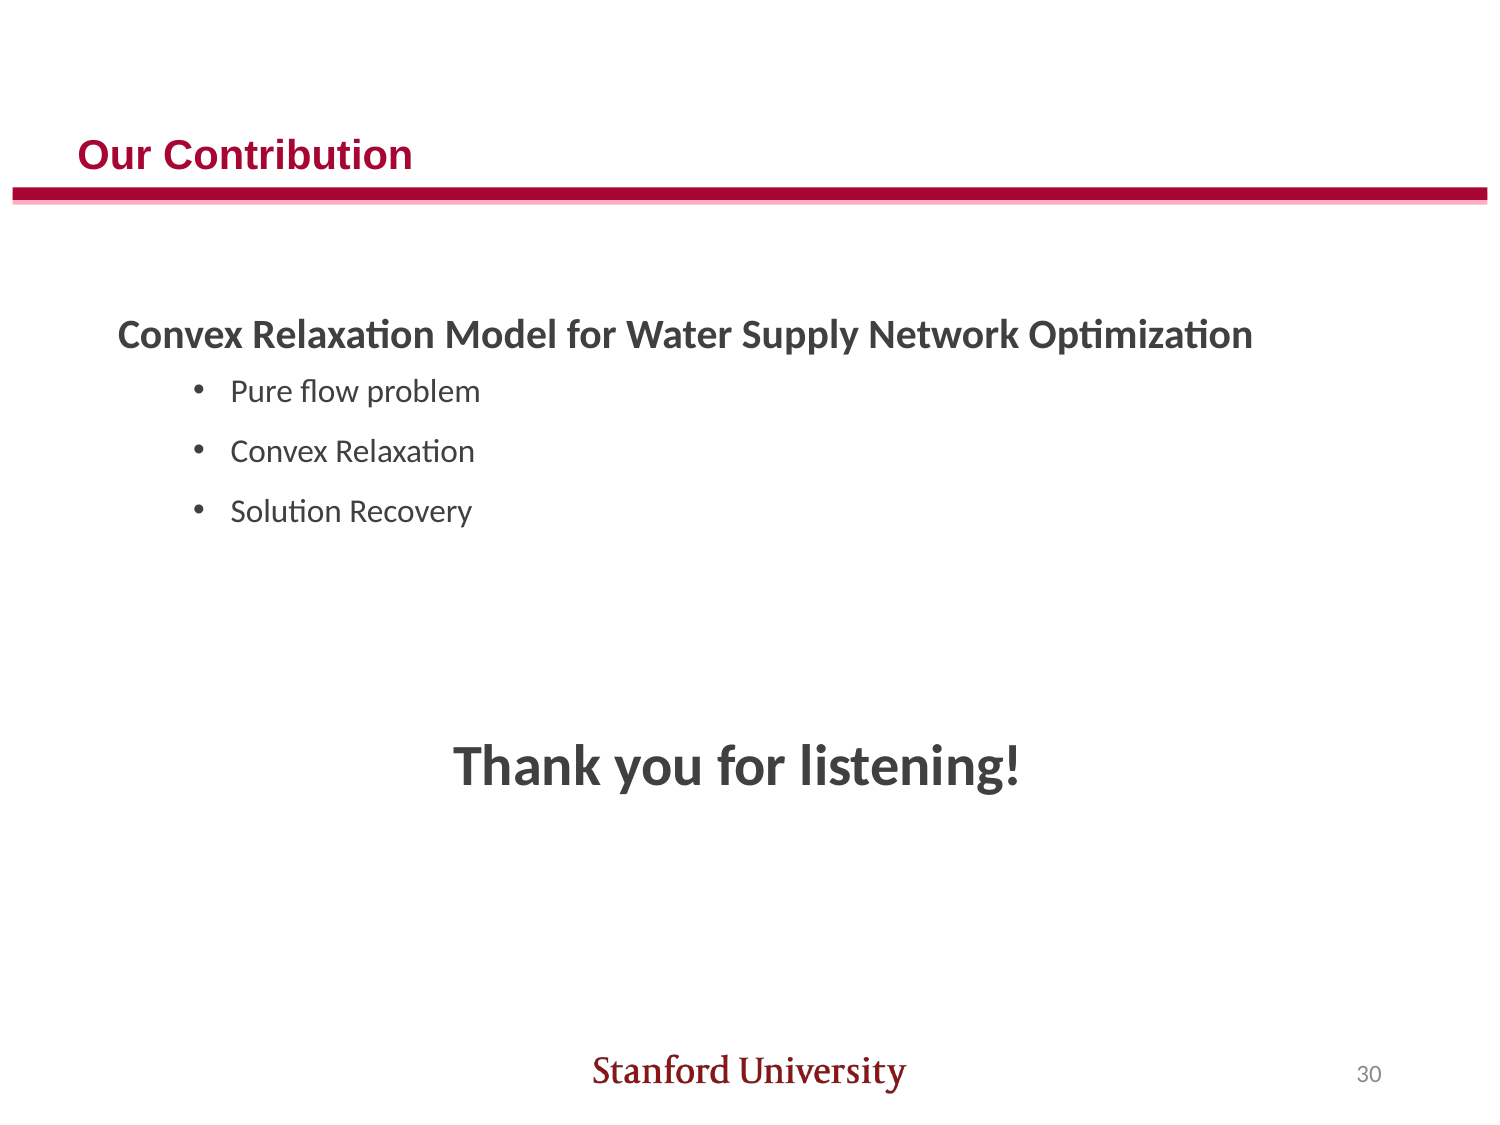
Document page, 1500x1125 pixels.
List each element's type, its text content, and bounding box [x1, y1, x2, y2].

title Our Contribution [62, 112, 1357, 186]
text_box [11, 186, 1489, 201]
text_box [11, 201, 1489, 206]
slide_number 29 [1059, 1042, 1397, 1103]
picture [590, 1049, 910, 1096]
list Convex Relaxation Model for Water Supply Network Optimization Pure flow problem Convex Relaxation Solution Recovery [103, 299, 1397, 1014]
text_box Thank you for listening! [438, 724, 1381, 809]
